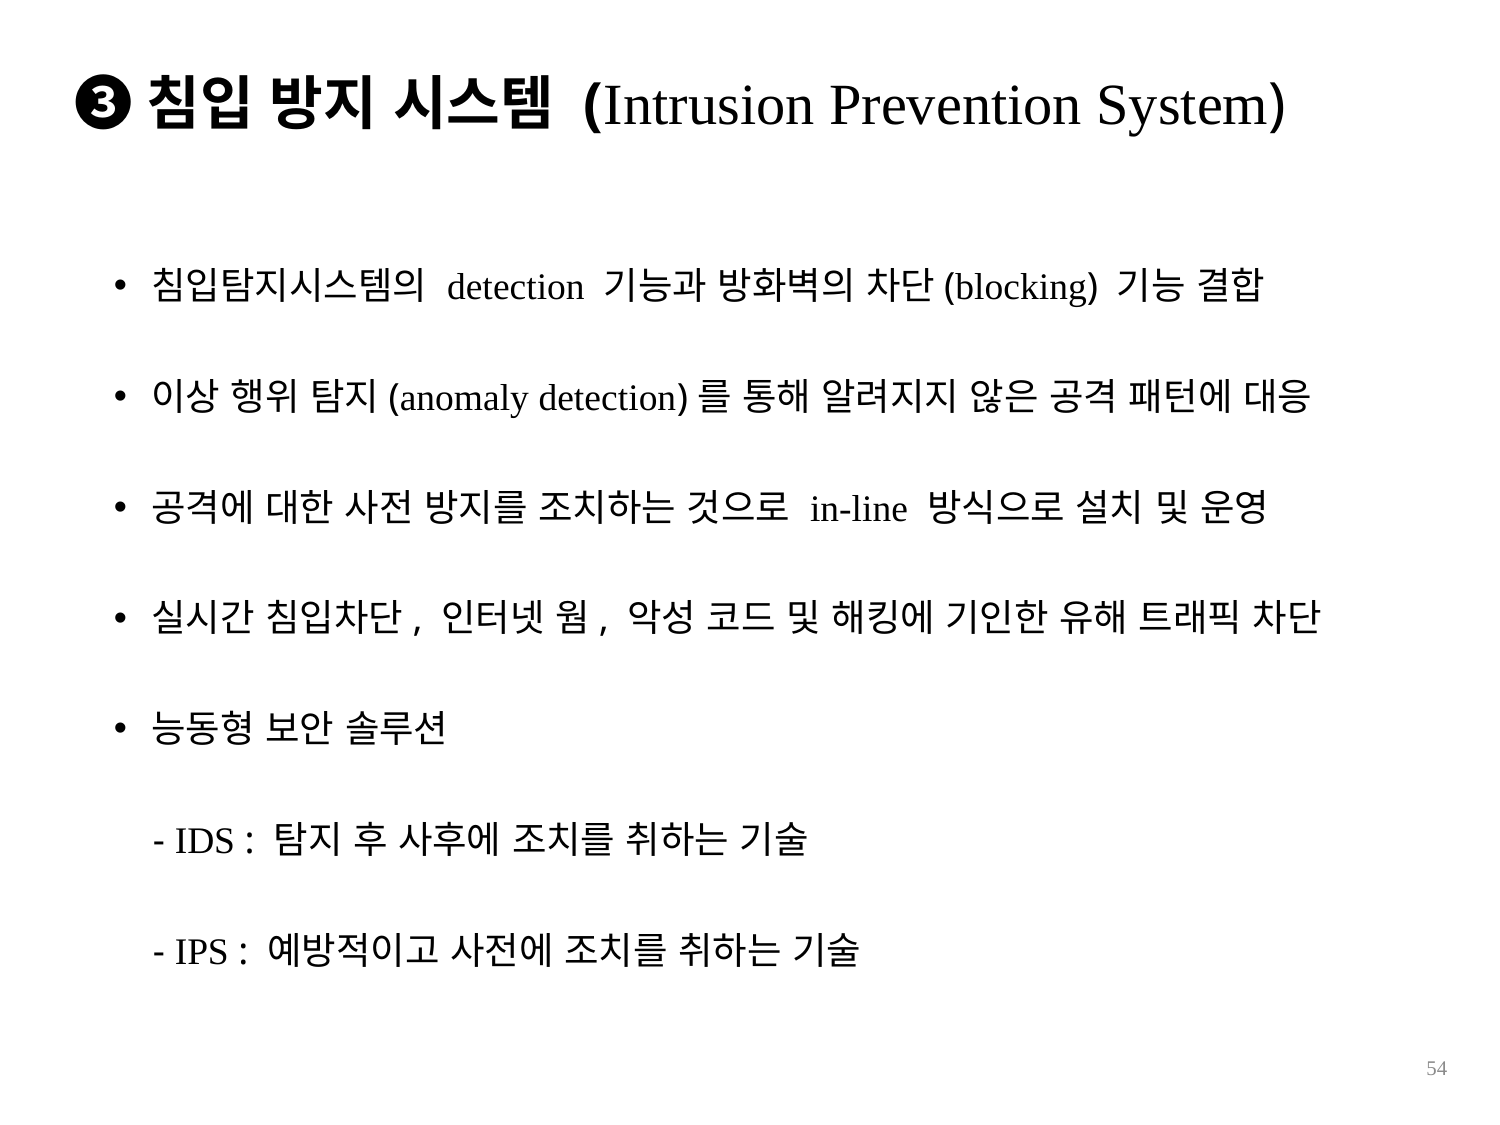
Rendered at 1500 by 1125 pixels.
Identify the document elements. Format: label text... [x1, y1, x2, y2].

slide_number 54 [1124, 1037, 1463, 1097]
list 침입탐지시스템의 detection 기능과 방화벽의 차단(blocking) 기능 결합 이상 행위 탐지(anomaly detection)를 통해 알려지지 않은 공격 패턴에 대응 공격에 대한 사전 방지를 조치하는 것으로 in-line 방식으로 설치 및 운영 실시간 침입차단, 인터넷 웜, 악성 코드 및 해킹에 기인한 유해 트래픽 차단 능동형 보안 솔루션 - IDS : 탐지 후 사후에 조치를 취하는 기술 - IPS : 예방적이고 사전에 조치를 취하는 기술 [99, 209, 1446, 1049]
text_box ❸침입 방지 시스템 (Intrusion Prevention System) [59, 67, 1463, 180]
